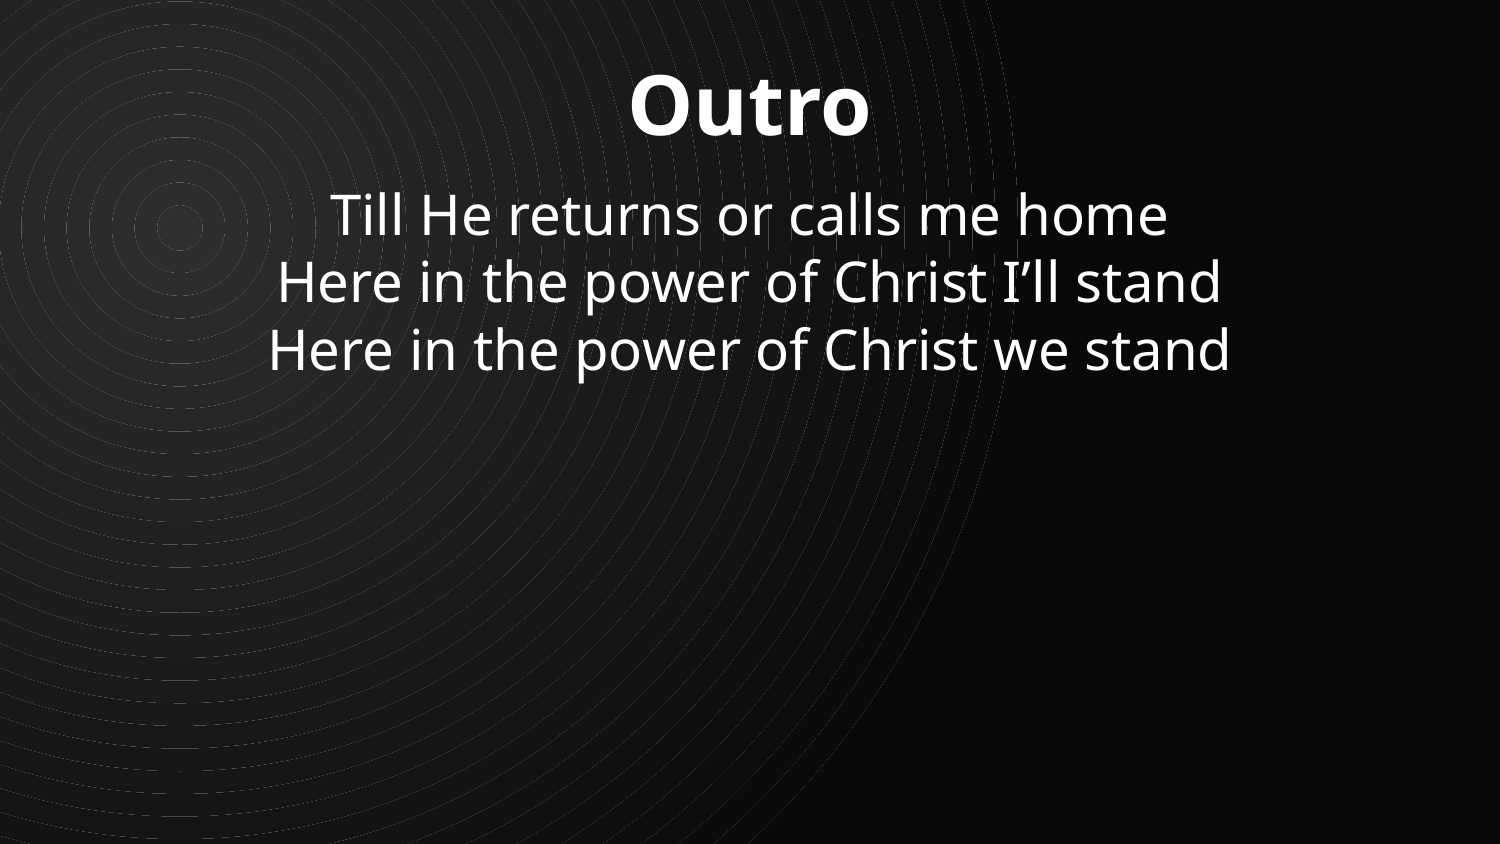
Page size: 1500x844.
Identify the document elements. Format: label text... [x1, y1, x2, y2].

text_box Outro [74, 45, 1425, 160]
text_box Till He returns or calls me home Here in the power of Christ I’ll stand Here in the power of Christ we stand [74, 171, 1425, 457]
